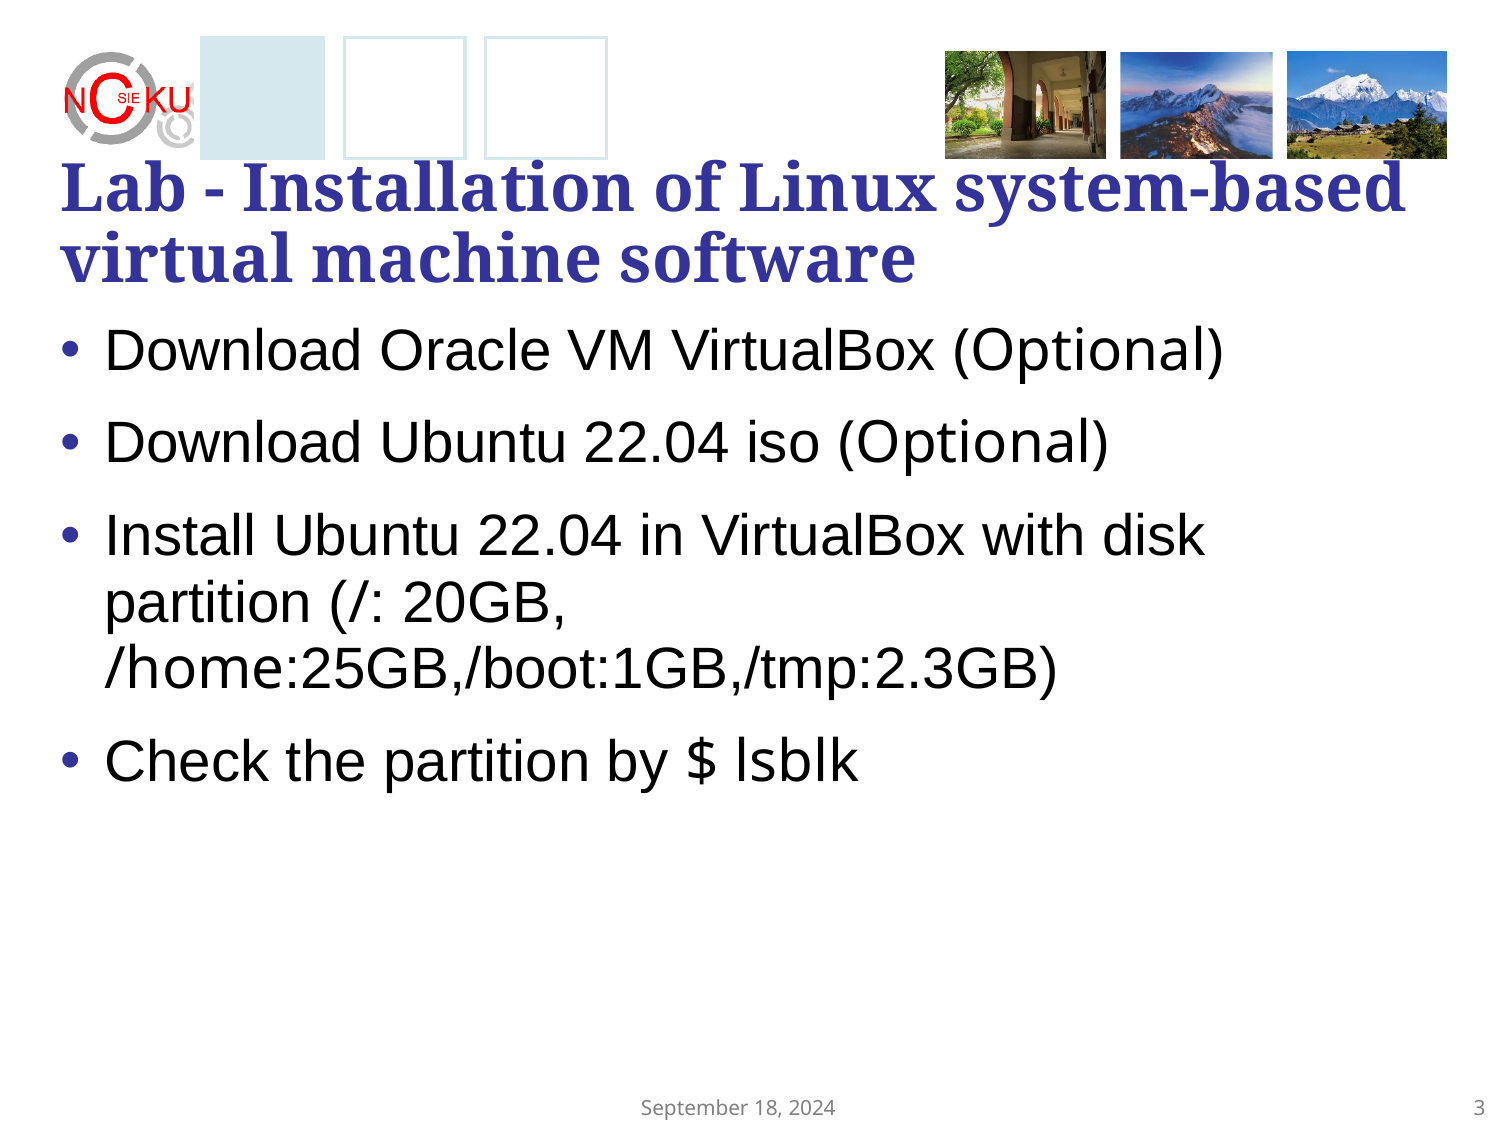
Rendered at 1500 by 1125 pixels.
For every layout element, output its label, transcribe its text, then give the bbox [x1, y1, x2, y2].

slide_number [625, 1087, 875, 1125]
slide_number 3 [1423, 1087, 1500, 1125]
picture [1287, 51, 1447, 159]
picture [1120, 52, 1273, 159]
list Download Oracle VM VirtualBox (Optional) Download Ubuntu 22.04 iso (Optional) Install Ubuntu 22.04 in VirtualBox with disk partition (/: 20GB, /home:25GB,/boot:1GB,/tmp:2.3GB) Check the partition by $ lsblk [60, 317, 1421, 1076]
picture [945, 51, 1106, 159]
picture [59, 37, 194, 161]
title Lab - Installation of Linux system-based virtual machine software [60, 160, 1421, 290]
